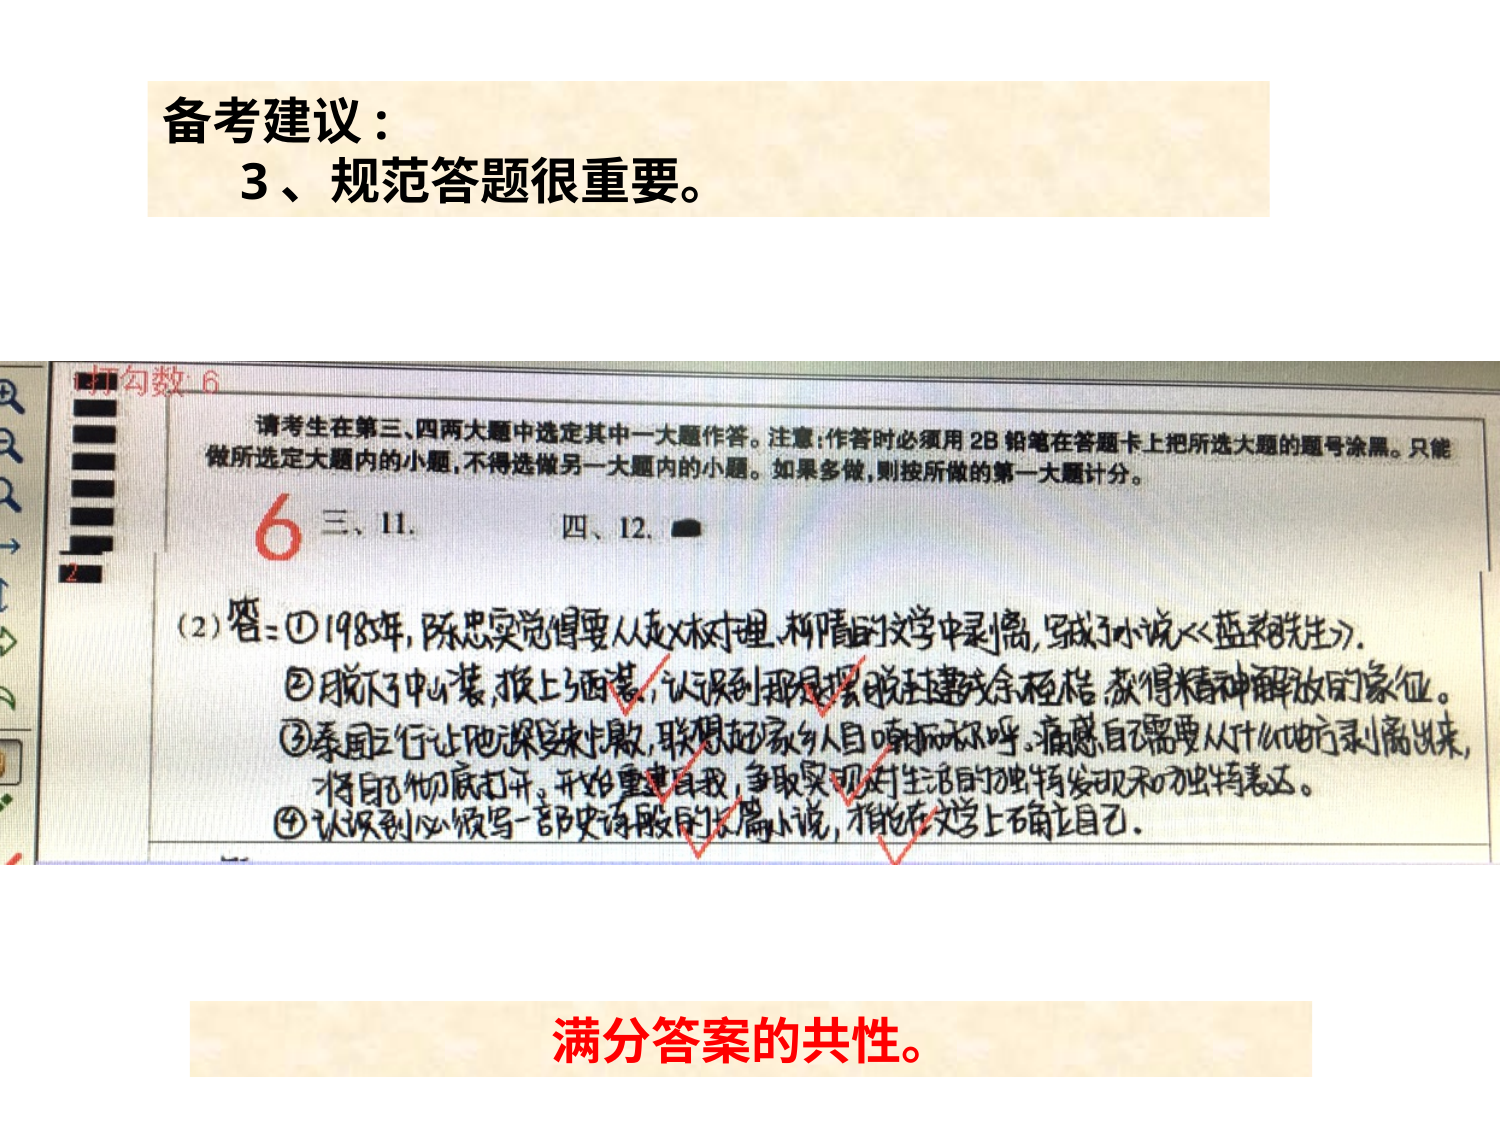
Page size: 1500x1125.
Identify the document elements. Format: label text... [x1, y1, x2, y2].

text_box 备考建议: 3、规范答题很重要。 [147, 81, 1270, 217]
picture [0, 361, 1500, 866]
text_box 满分答案的共性。 [189, 1001, 1313, 1077]
